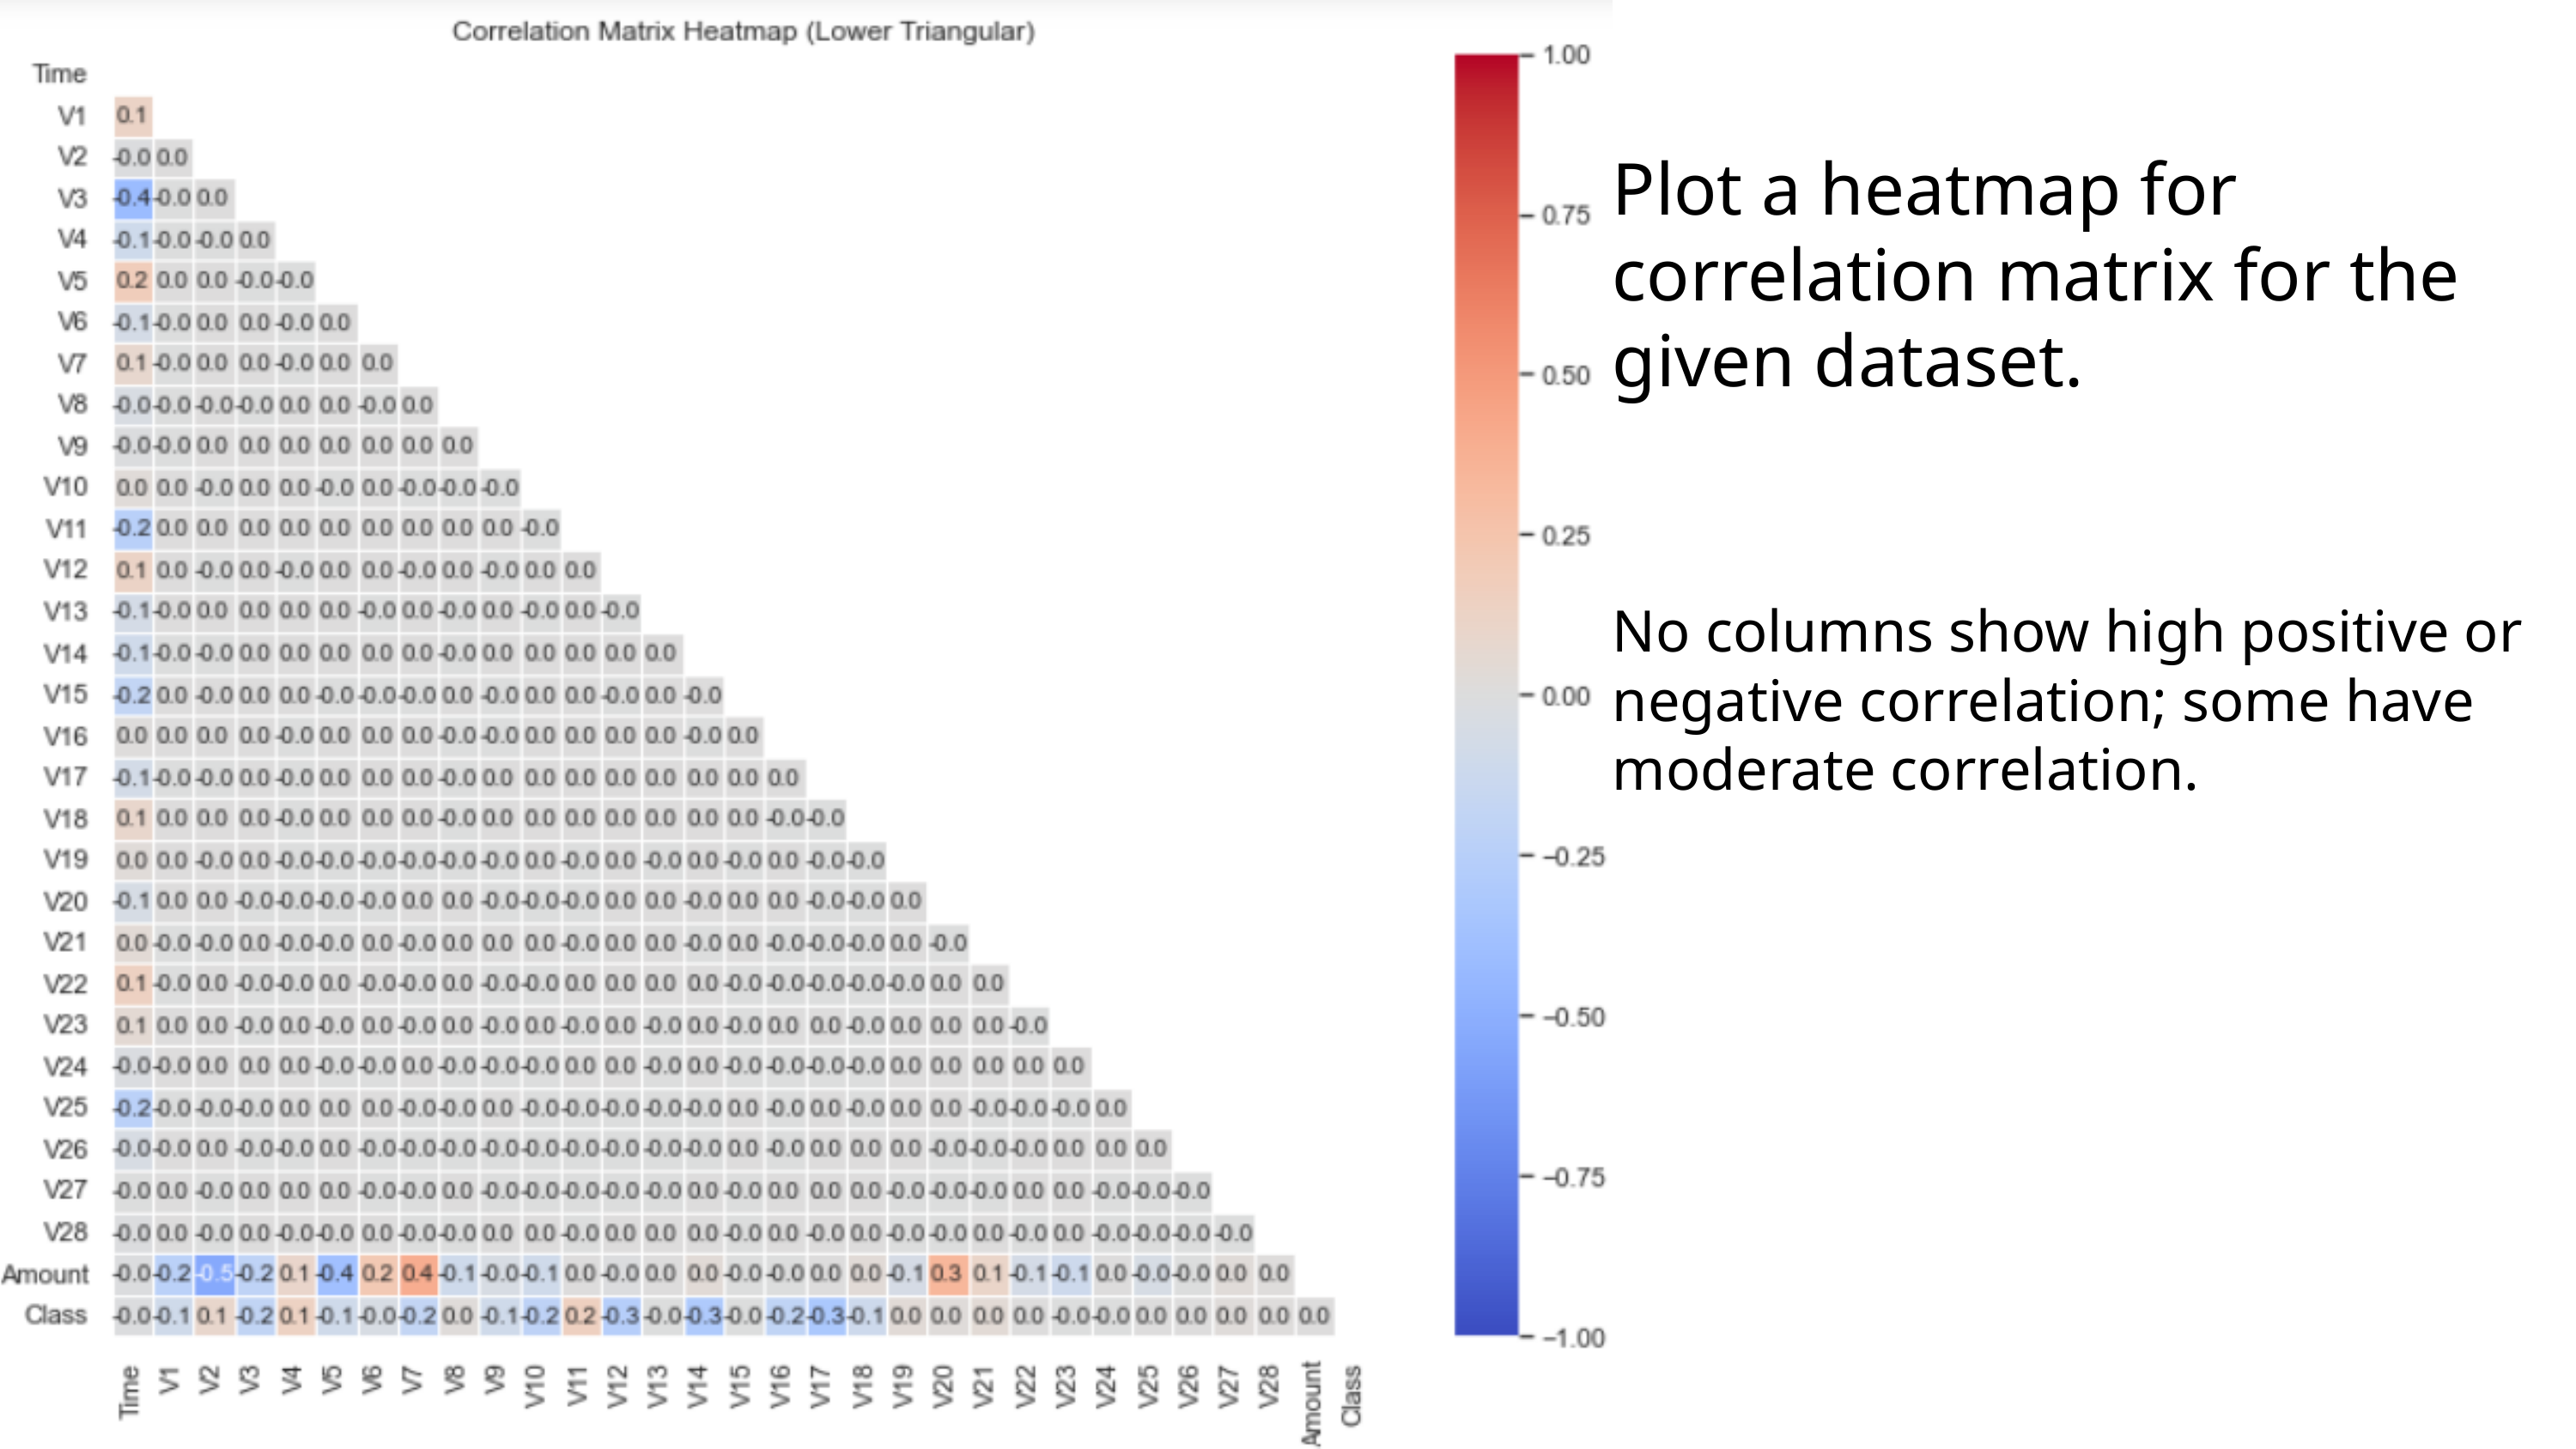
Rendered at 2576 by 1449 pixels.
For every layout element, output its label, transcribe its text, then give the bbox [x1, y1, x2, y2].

text_box No columns show high positive or negative correlation; some have moderate correlation. [1613, 595, 2576, 802]
text_box [0, 0, 1613, 1449]
text_box Plot a heatmap for correlation matrix for the given dataset. [1613, 143, 2507, 402]
